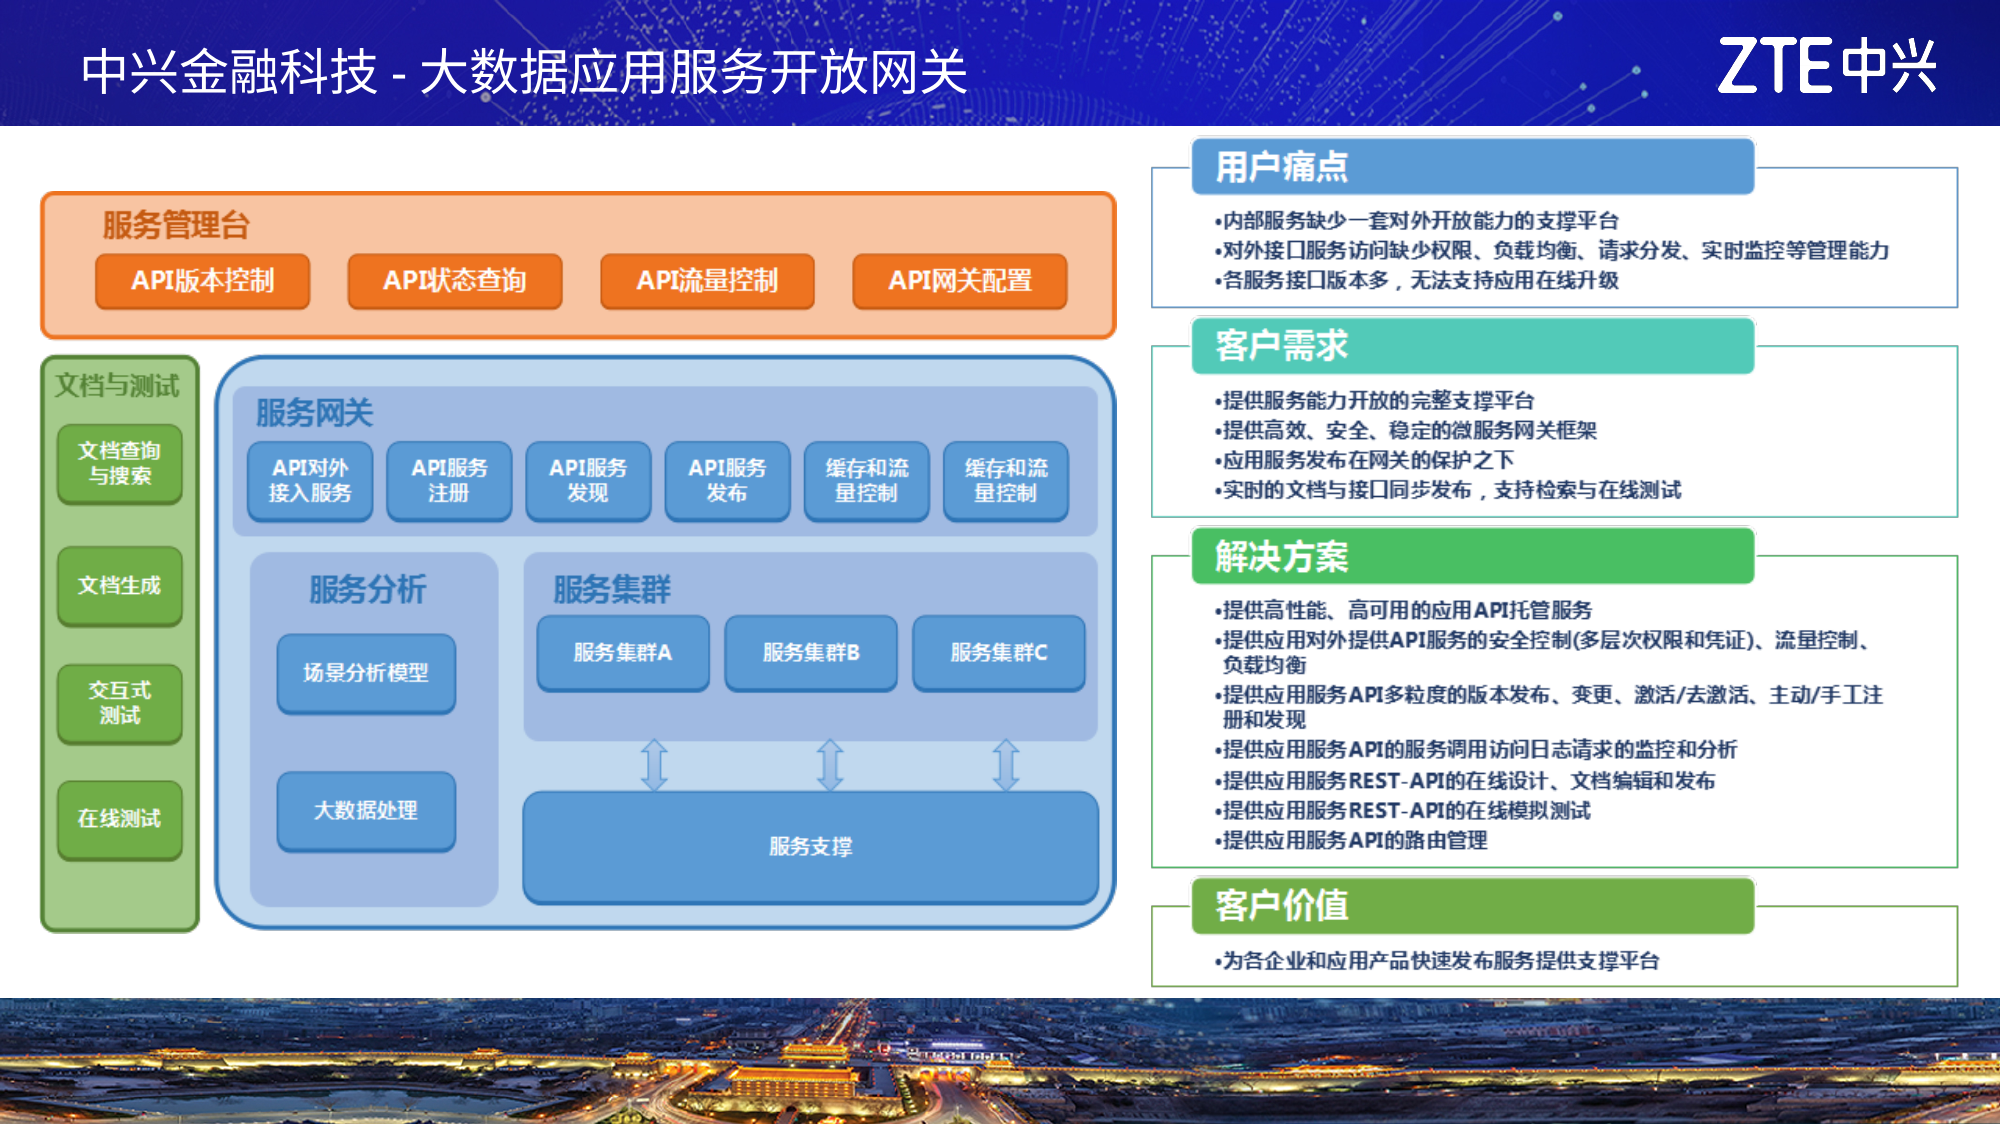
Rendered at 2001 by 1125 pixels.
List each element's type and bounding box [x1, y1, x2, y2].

picture [0, 998, 2000, 1124]
picture [39, 191, 1117, 934]
picture [0, 0, 2000, 126]
picture [1150, 133, 1960, 992]
